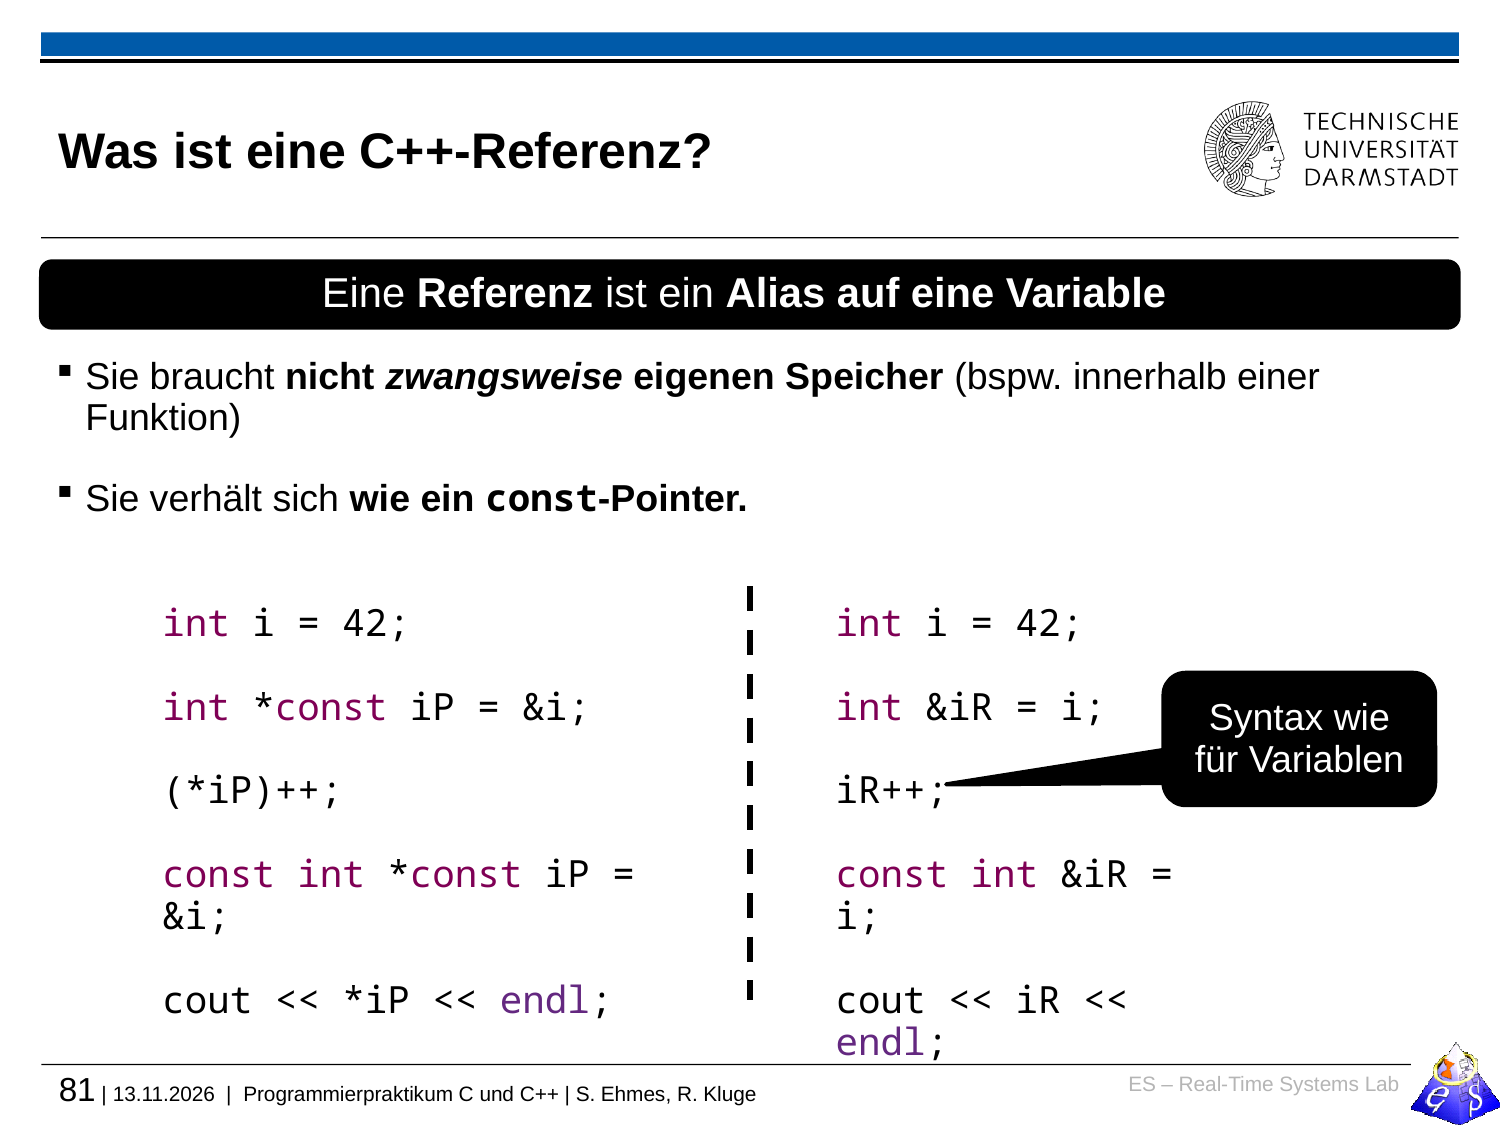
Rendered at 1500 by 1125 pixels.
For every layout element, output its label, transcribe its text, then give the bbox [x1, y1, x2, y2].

title Was ist eine C++-Referenz? [58, 80, 1187, 218]
picture [1411, 1041, 1500, 1125]
text_box int i = 42; int &iR = i; iR++; const int &iR = i; cout << iR << endl; [820, 595, 1247, 1113]
list Sie braucht nicht zwangsweise eigenen Speicher (bspw. innerhalb einer Funktion) Sie verhält sich wie ein const-Pointer. [41, 349, 1459, 1059]
text_box Eine Referenz ist ein Alias auf eine Variable [38, 259, 1461, 330]
picture [1187, 84, 1483, 214]
text_box Syntax wie für Variablen [944, 670, 1438, 808]
text_box int i = 42; int *const iP = &i; (*iP)++; const int *const iP = &i; cout << *iP << endl; [147, 595, 733, 1071]
